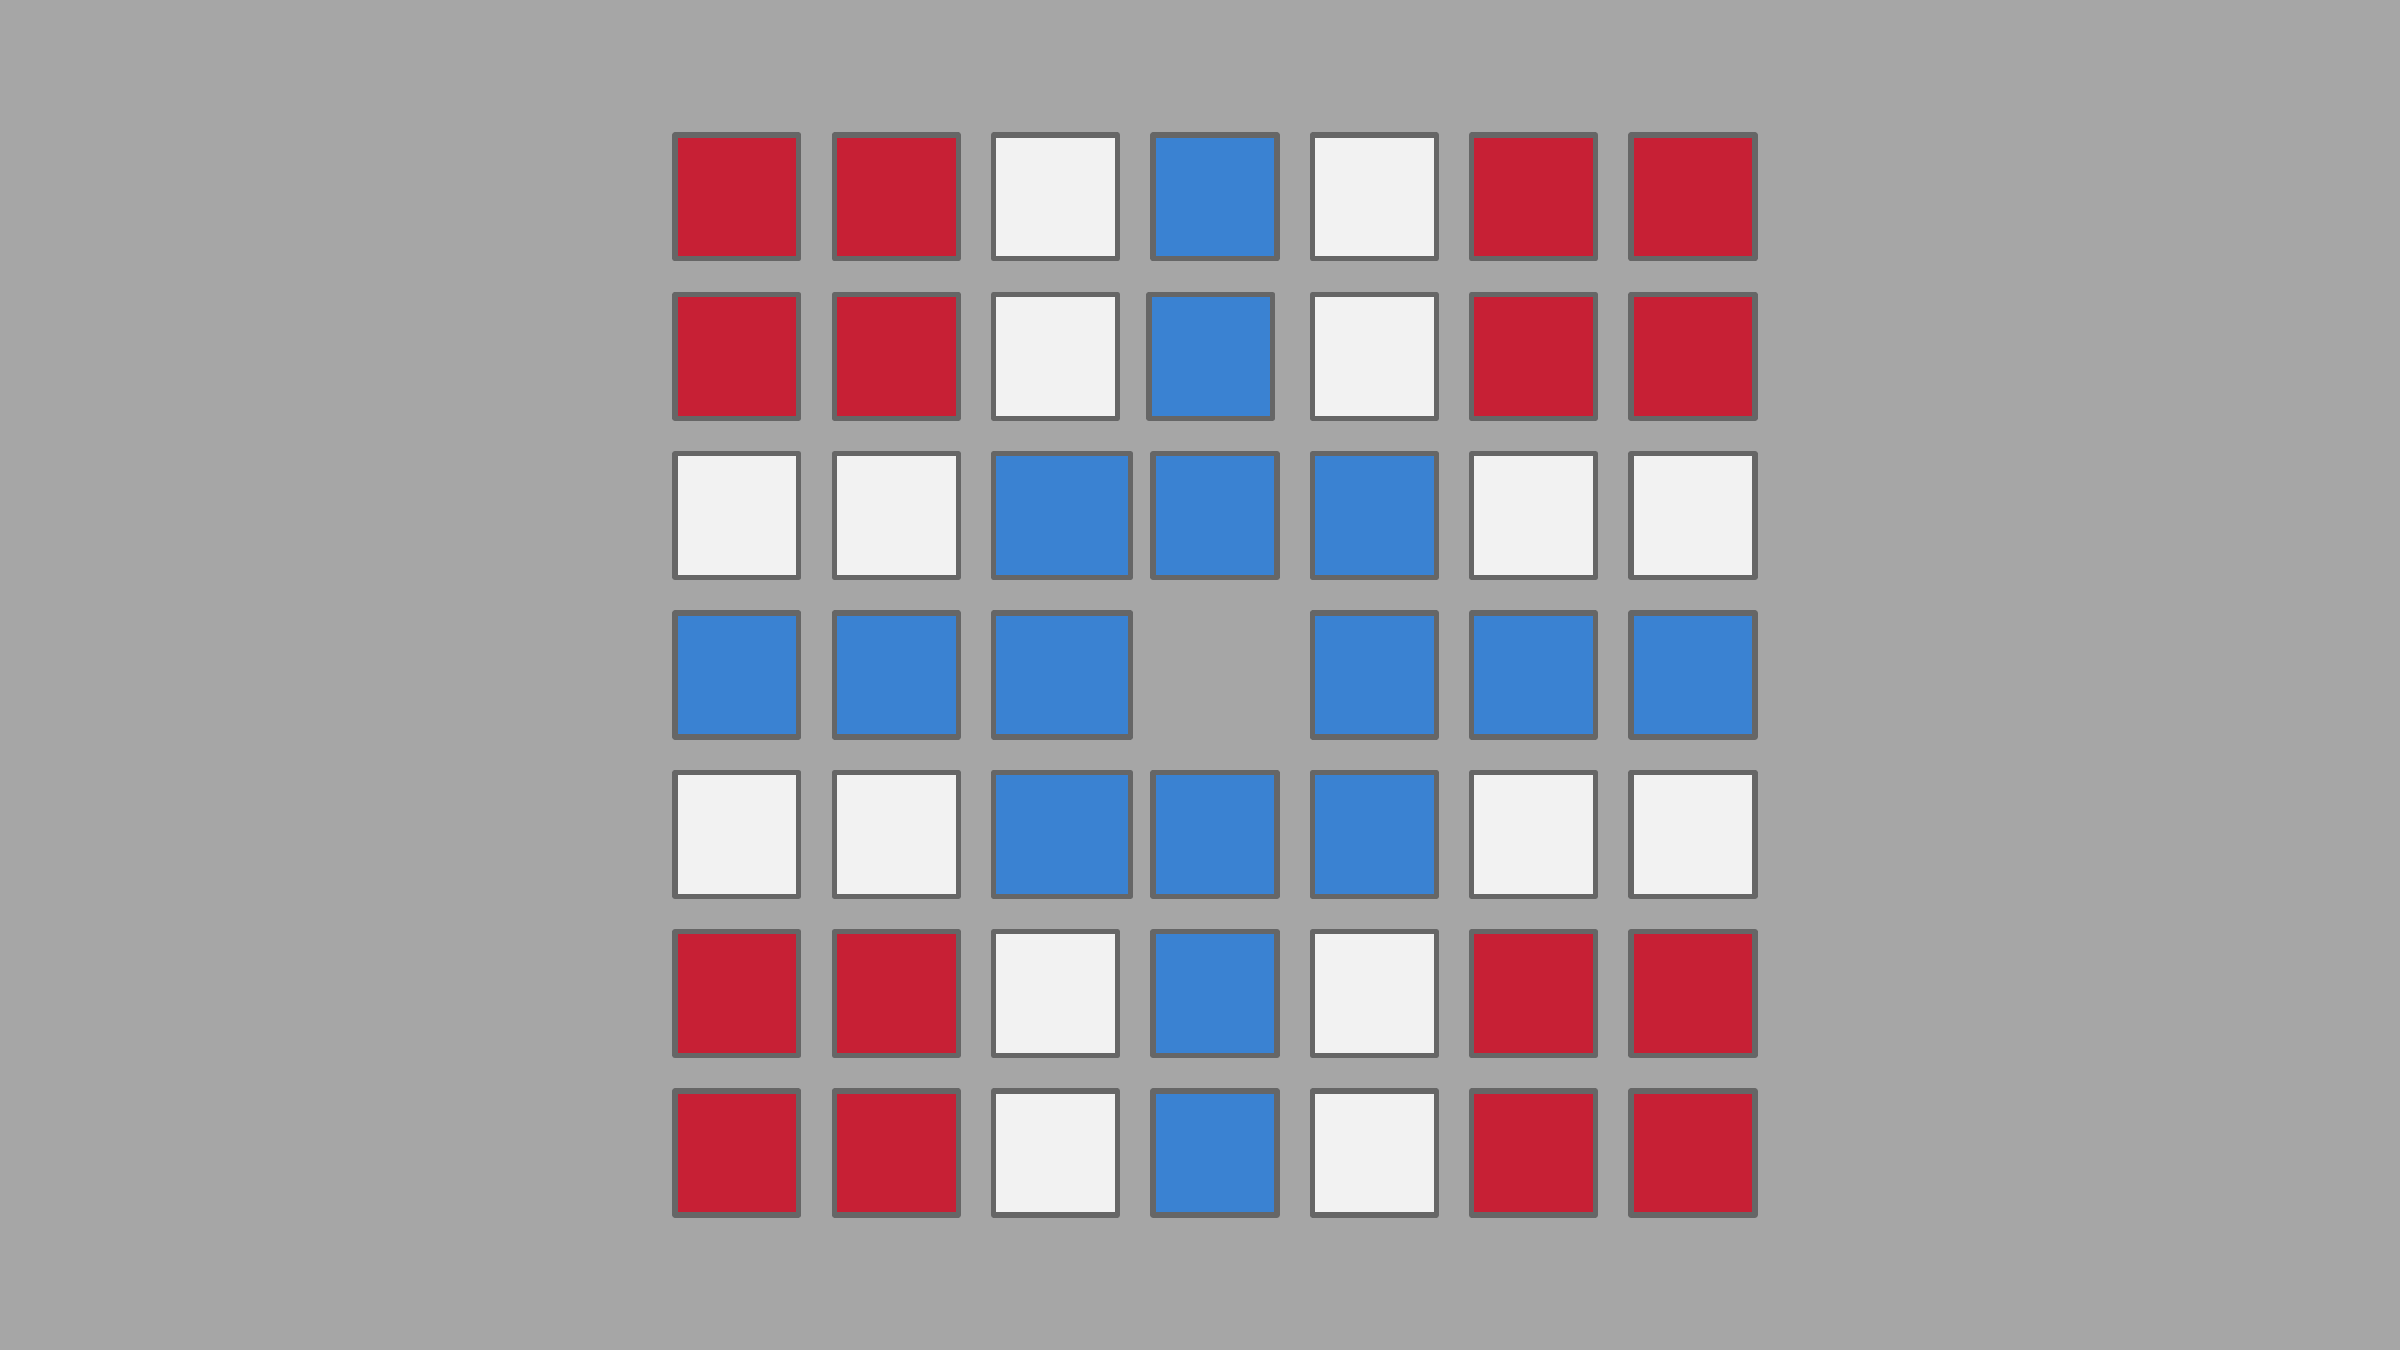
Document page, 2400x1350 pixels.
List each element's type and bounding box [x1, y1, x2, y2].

text_box [1471, 612, 1756, 738]
text_box [674, 453, 959, 578]
text_box [1152, 772, 1278, 1216]
text_box [674, 612, 959, 738]
text_box [1312, 931, 1437, 1216]
text_box [674, 931, 959, 1216]
text_box [1471, 931, 1756, 1216]
text_box [1312, 453, 1437, 897]
text_box [1148, 134, 1278, 578]
text_box [993, 134, 1118, 419]
text_box [674, 134, 959, 419]
text_box [1471, 134, 1756, 419]
text_box [1471, 453, 1756, 578]
text_box [993, 453, 1132, 897]
text_box [674, 772, 959, 897]
text_box [1312, 134, 1437, 419]
text_box [993, 931, 1118, 1216]
text_box [1471, 772, 1756, 897]
